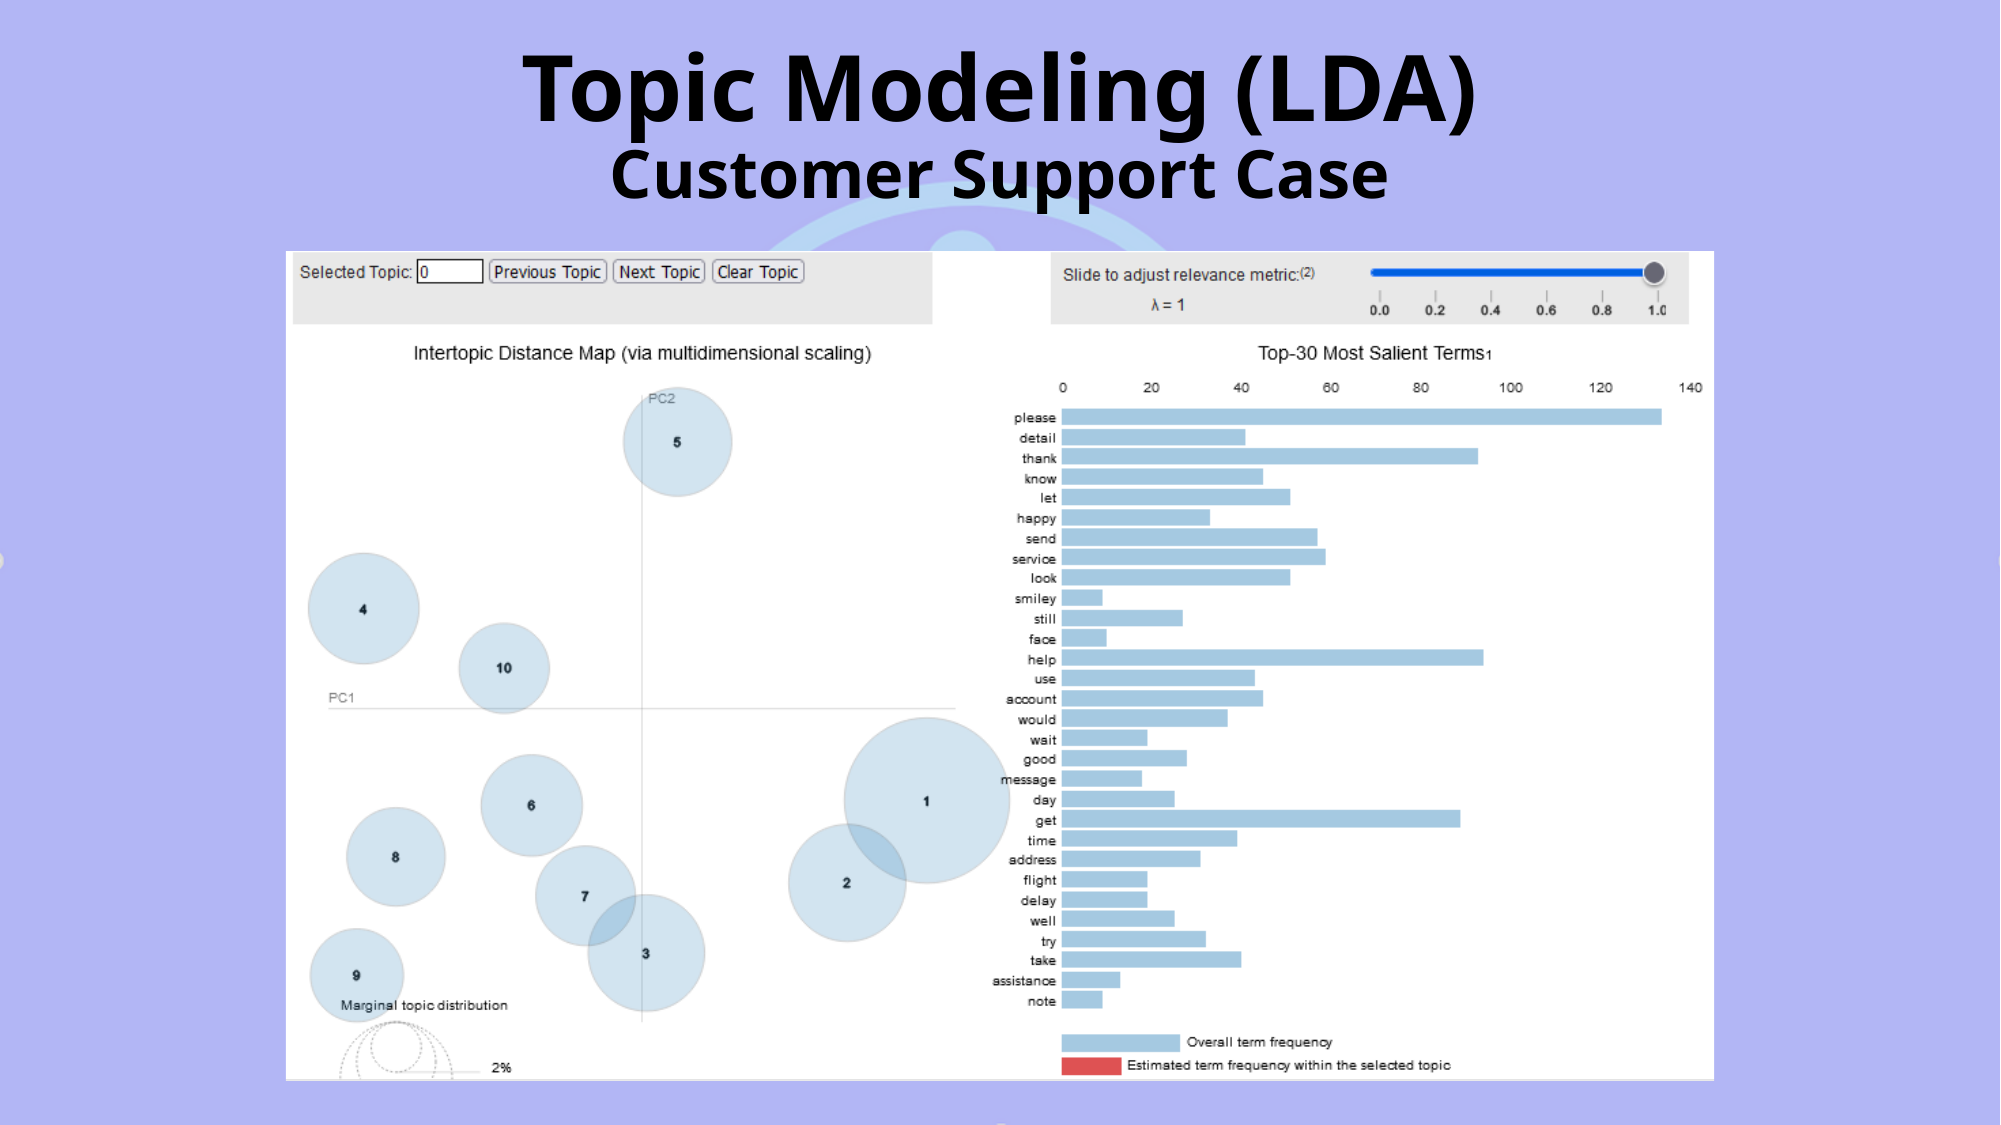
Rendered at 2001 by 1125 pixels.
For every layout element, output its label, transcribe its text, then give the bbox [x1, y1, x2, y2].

picture [285, 251, 1715, 1081]
title Topic Modeling (LDA) Customer Support Case [137, 19, 1863, 237]
